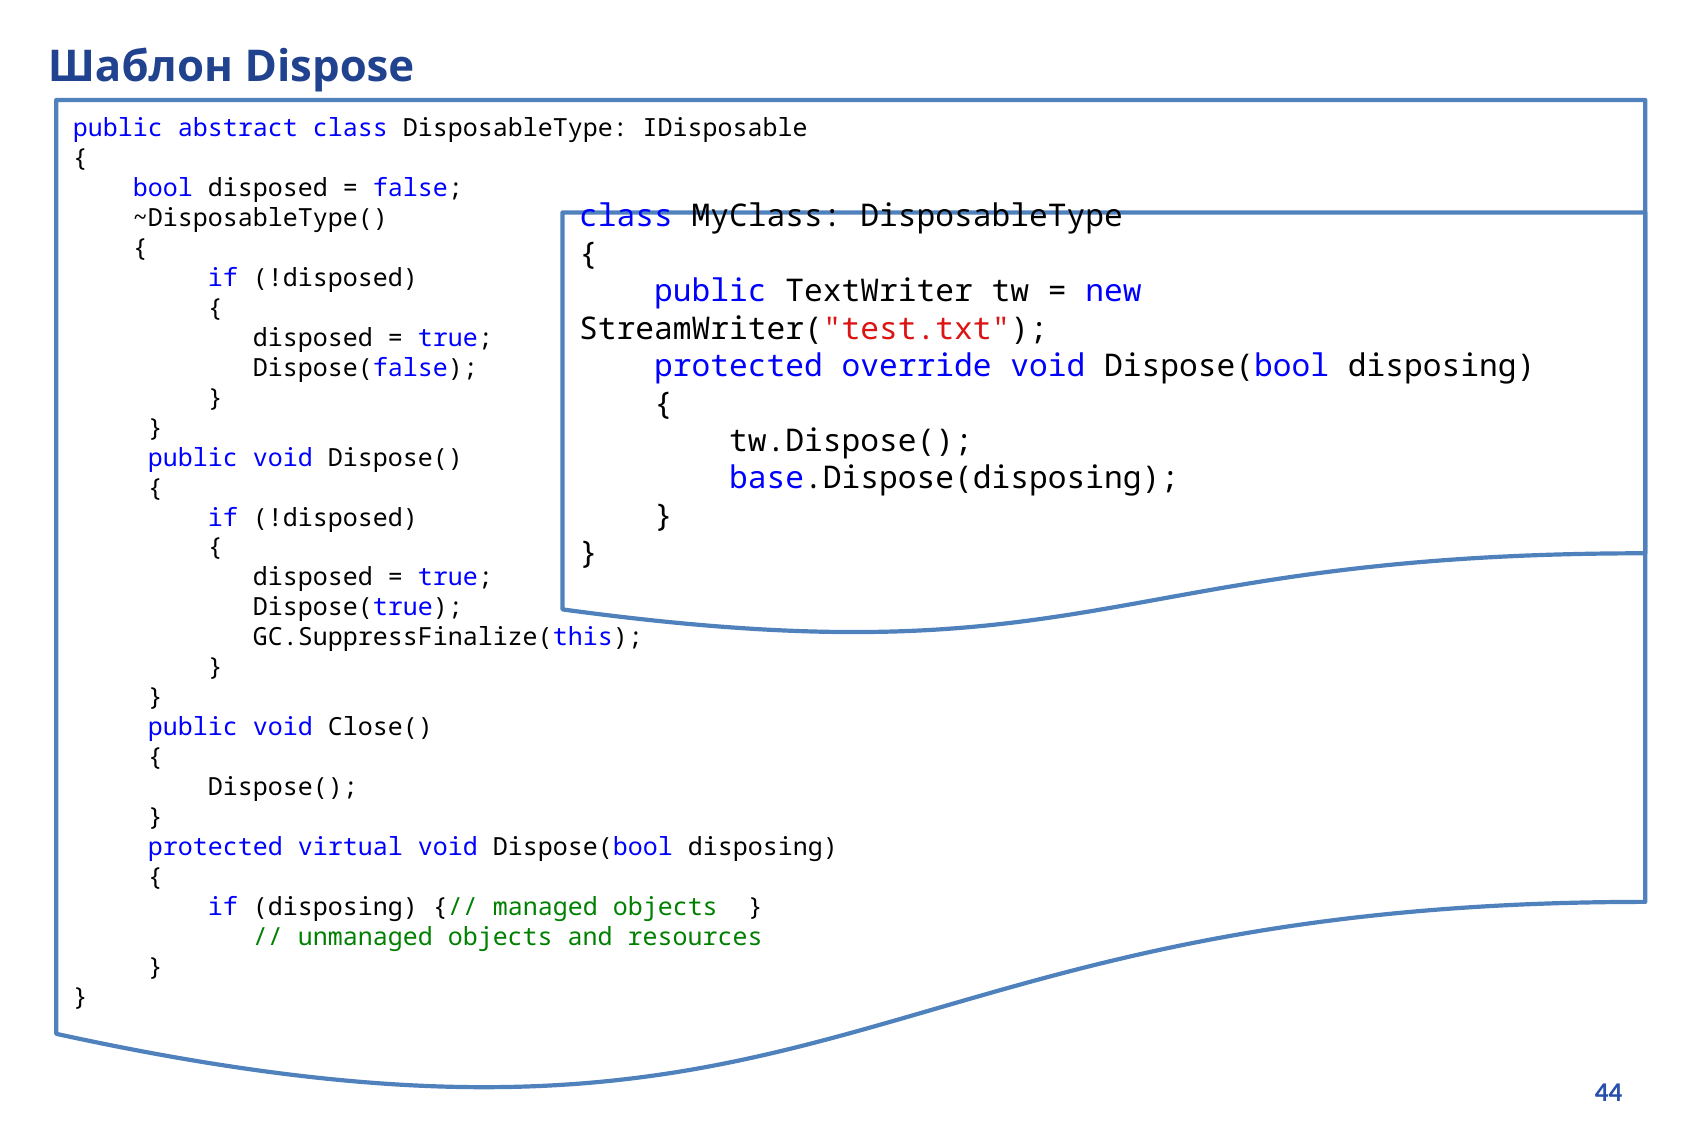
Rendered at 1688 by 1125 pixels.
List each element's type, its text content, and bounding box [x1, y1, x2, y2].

text_box class MyClass: DisposableType { public TextWriter tw = new StreamWriter("test.txt"); protected override void Dispose(bool disposing) { tw.Dispose(); base.Dispose(disposing); } } [560, 210, 1648, 635]
text_box public abstract class DisposableType: IDisposable { bool disposed = false; ~DisposableType() { if (!disposed) { disposed = true; Dispose(false); } } public void Dispose() { if (!disposed) { disposed = true; Dispose(true); GC.SuppressFinalize(this); } } public void Close() { Dispose(); } protected virtual void Dispose(bool disposing) { if (disposing) {// managed objects } // unmanaged objects and resources } } [54, 97, 1648, 1090]
title Шаблон Dispose [30, 29, 1642, 90]
